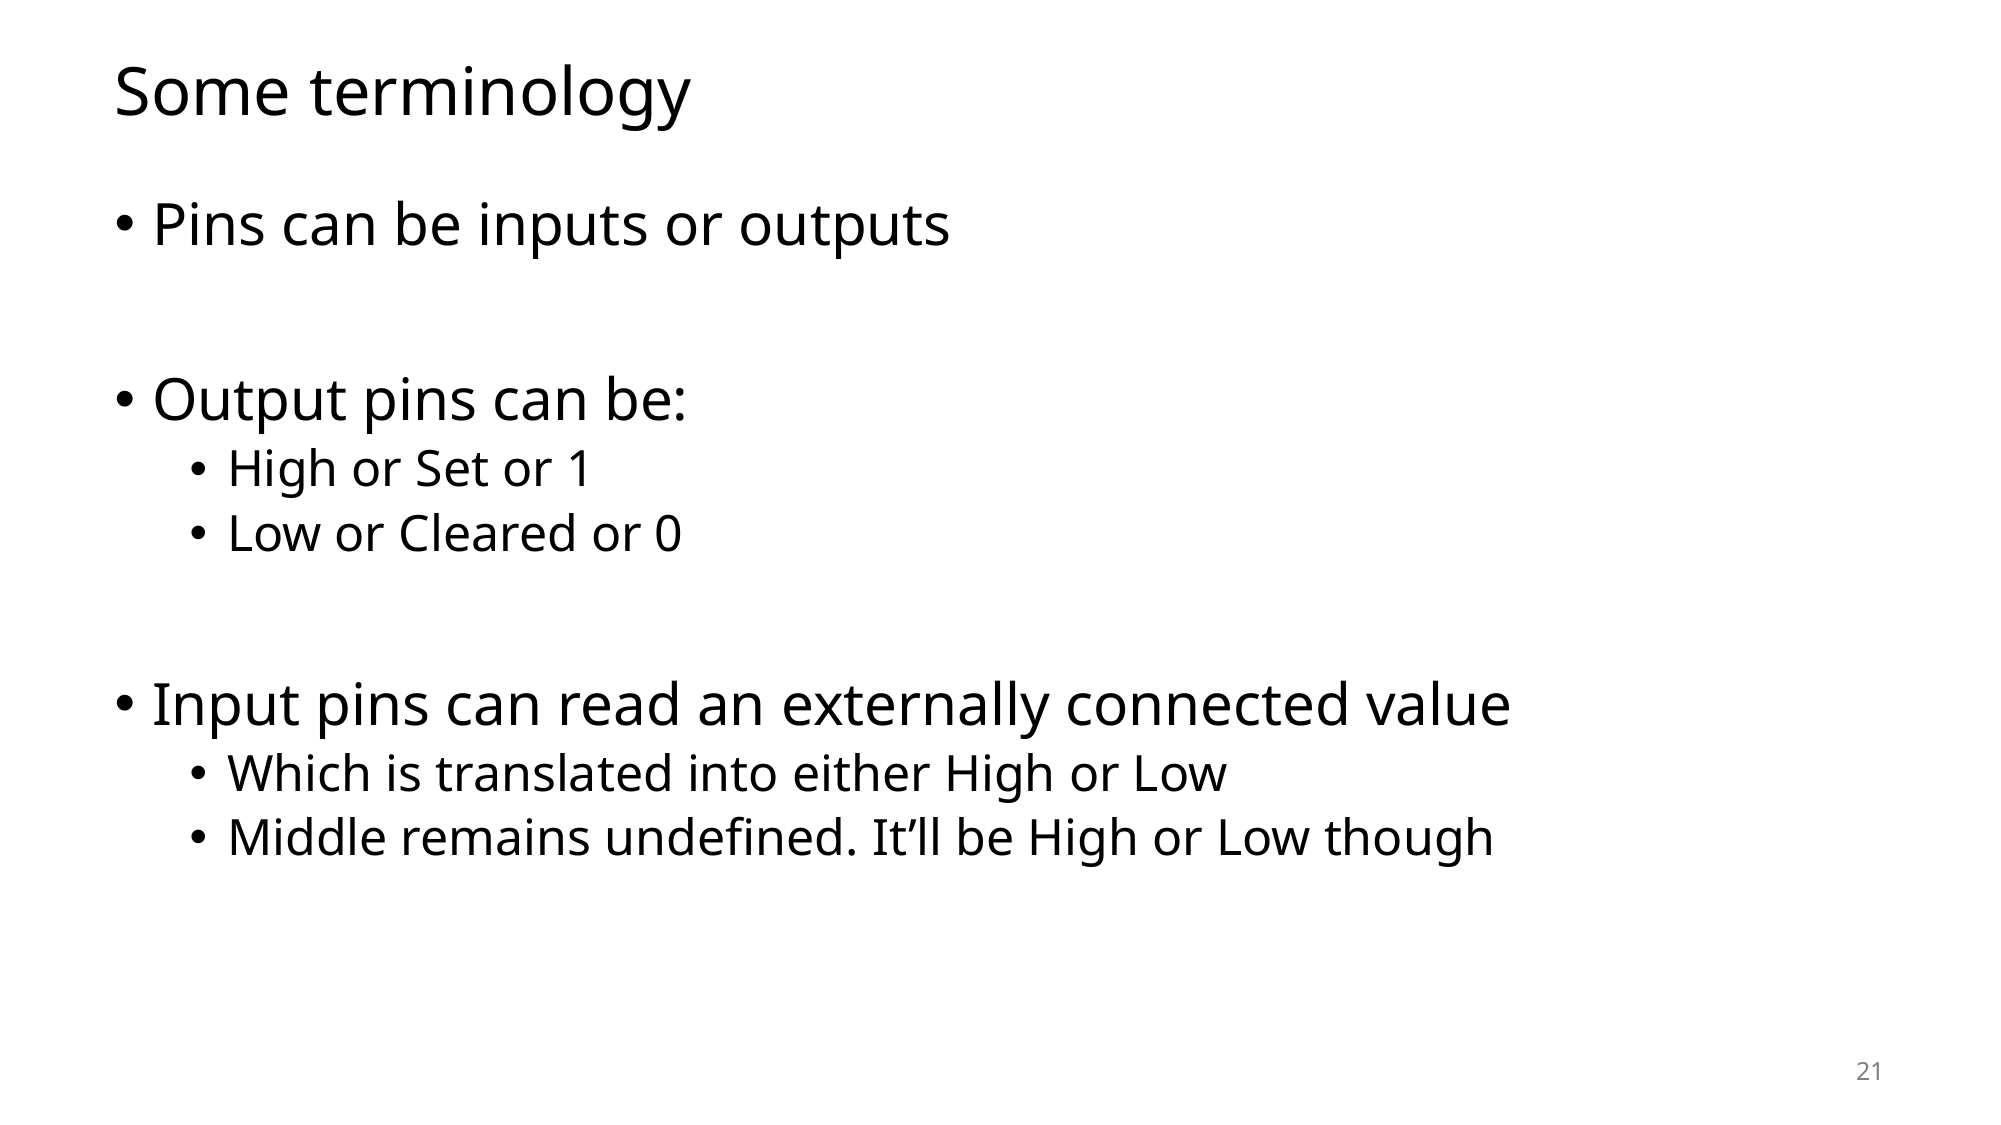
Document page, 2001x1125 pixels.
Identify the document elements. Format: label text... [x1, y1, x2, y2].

title Some terminology [99, 37, 1900, 150]
slide_number 21 [1749, 1042, 1900, 1103]
list Pins can be inputs or outputs Output pins can be: High or Set or 1 Low or Cleared or 0 Input pins can read an externally connected value Which is translated into either High or Low Middle remains undefined. It’ll be High or Low though [99, 187, 1900, 1013]
